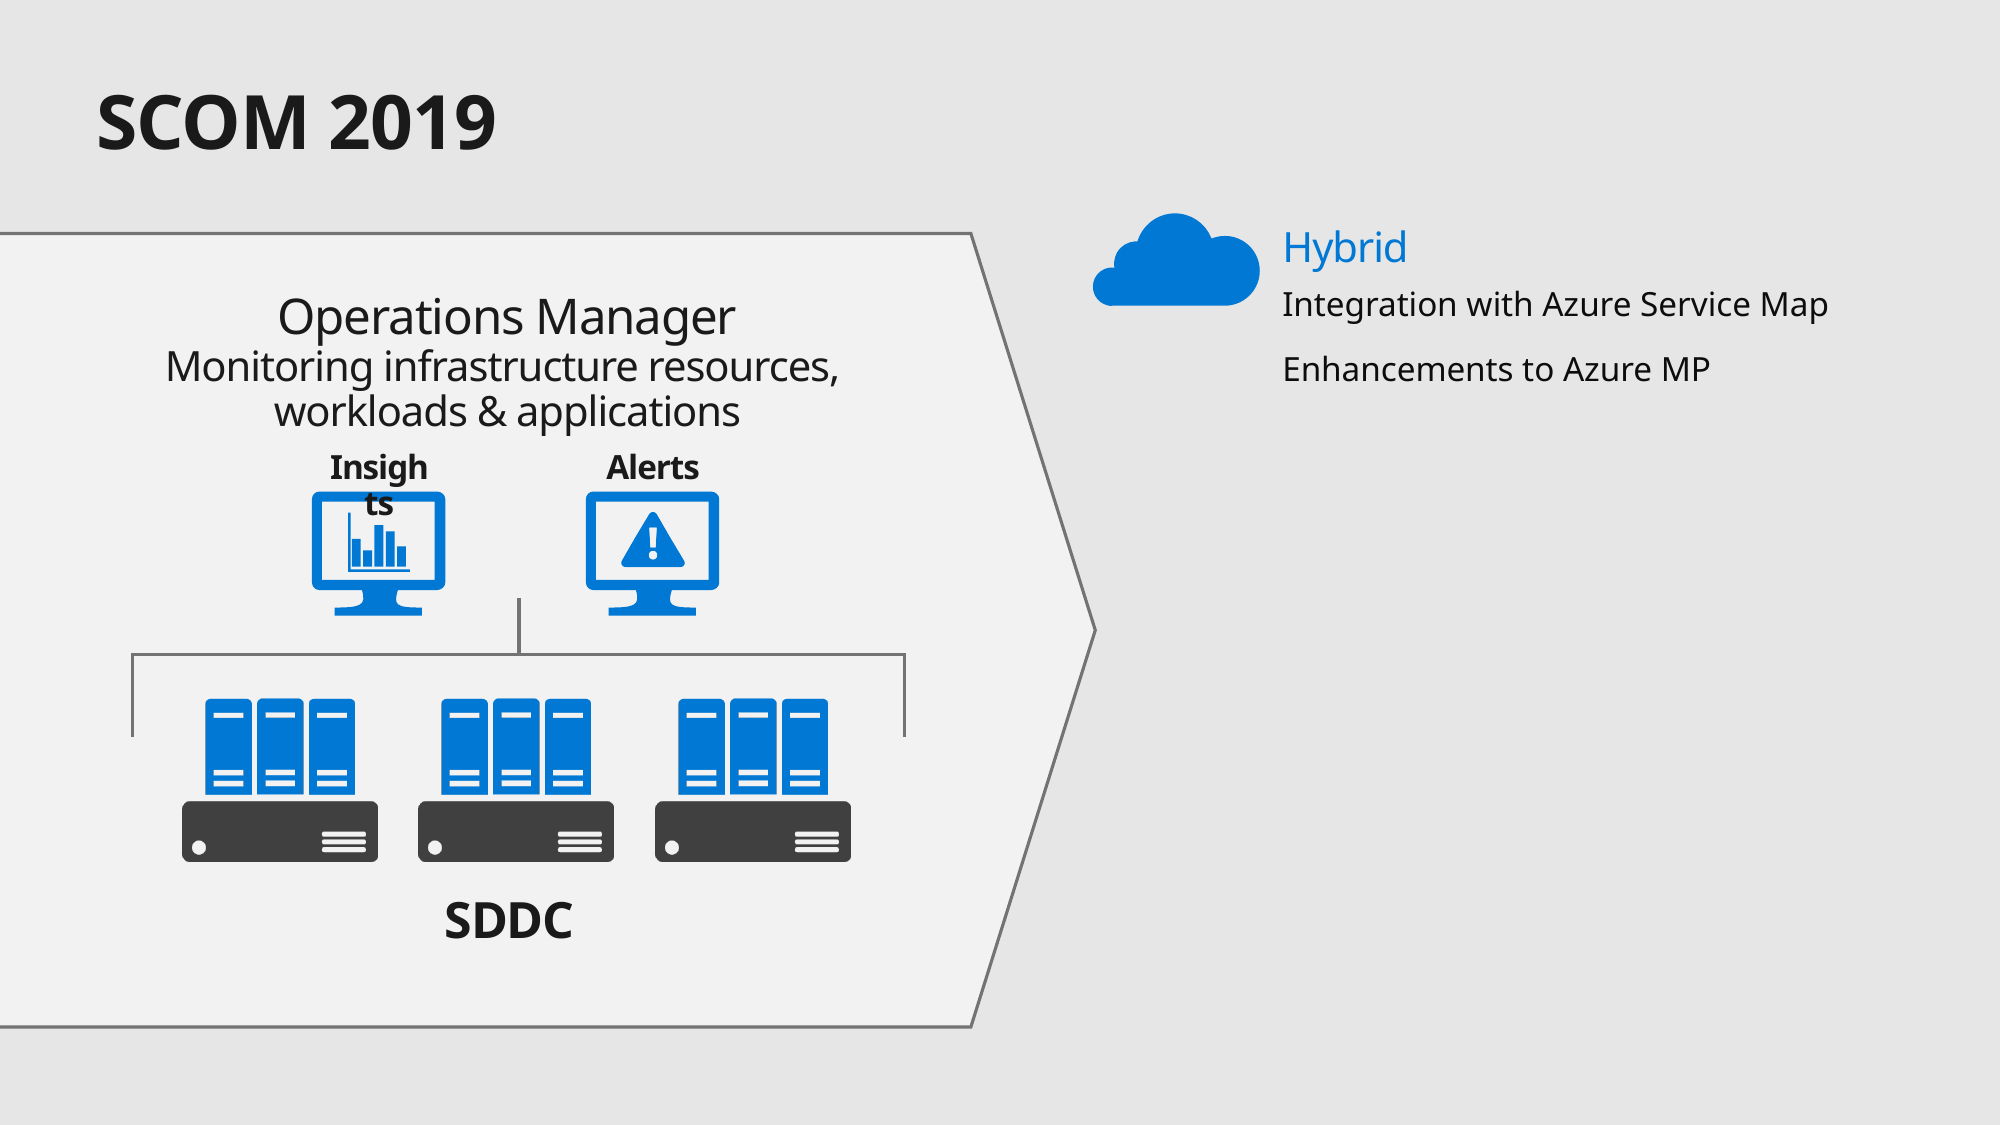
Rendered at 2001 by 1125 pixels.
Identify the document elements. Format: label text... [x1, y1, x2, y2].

title SCOM 2019 [96, 75, 1904, 166]
text_box [132, 654, 905, 738]
text_box SDDC [341, 895, 678, 950]
picture [655, 698, 851, 862]
text_box [0, 233, 1096, 1027]
picture [418, 698, 614, 862]
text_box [311, 491, 447, 615]
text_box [347, 512, 411, 572]
text_box [1092, 213, 1260, 306]
text_box Insights [327, 451, 431, 491]
text_box Operations Manager Monitoring infrastructure resources, workloads & applications [88, 292, 927, 436]
text_box Hybrid Integration with Azure Service Map Enhancements to Azure MP [1282, 220, 1904, 389]
picture [181, 698, 378, 862]
text_box Alerts [601, 451, 705, 488]
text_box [585, 491, 721, 615]
